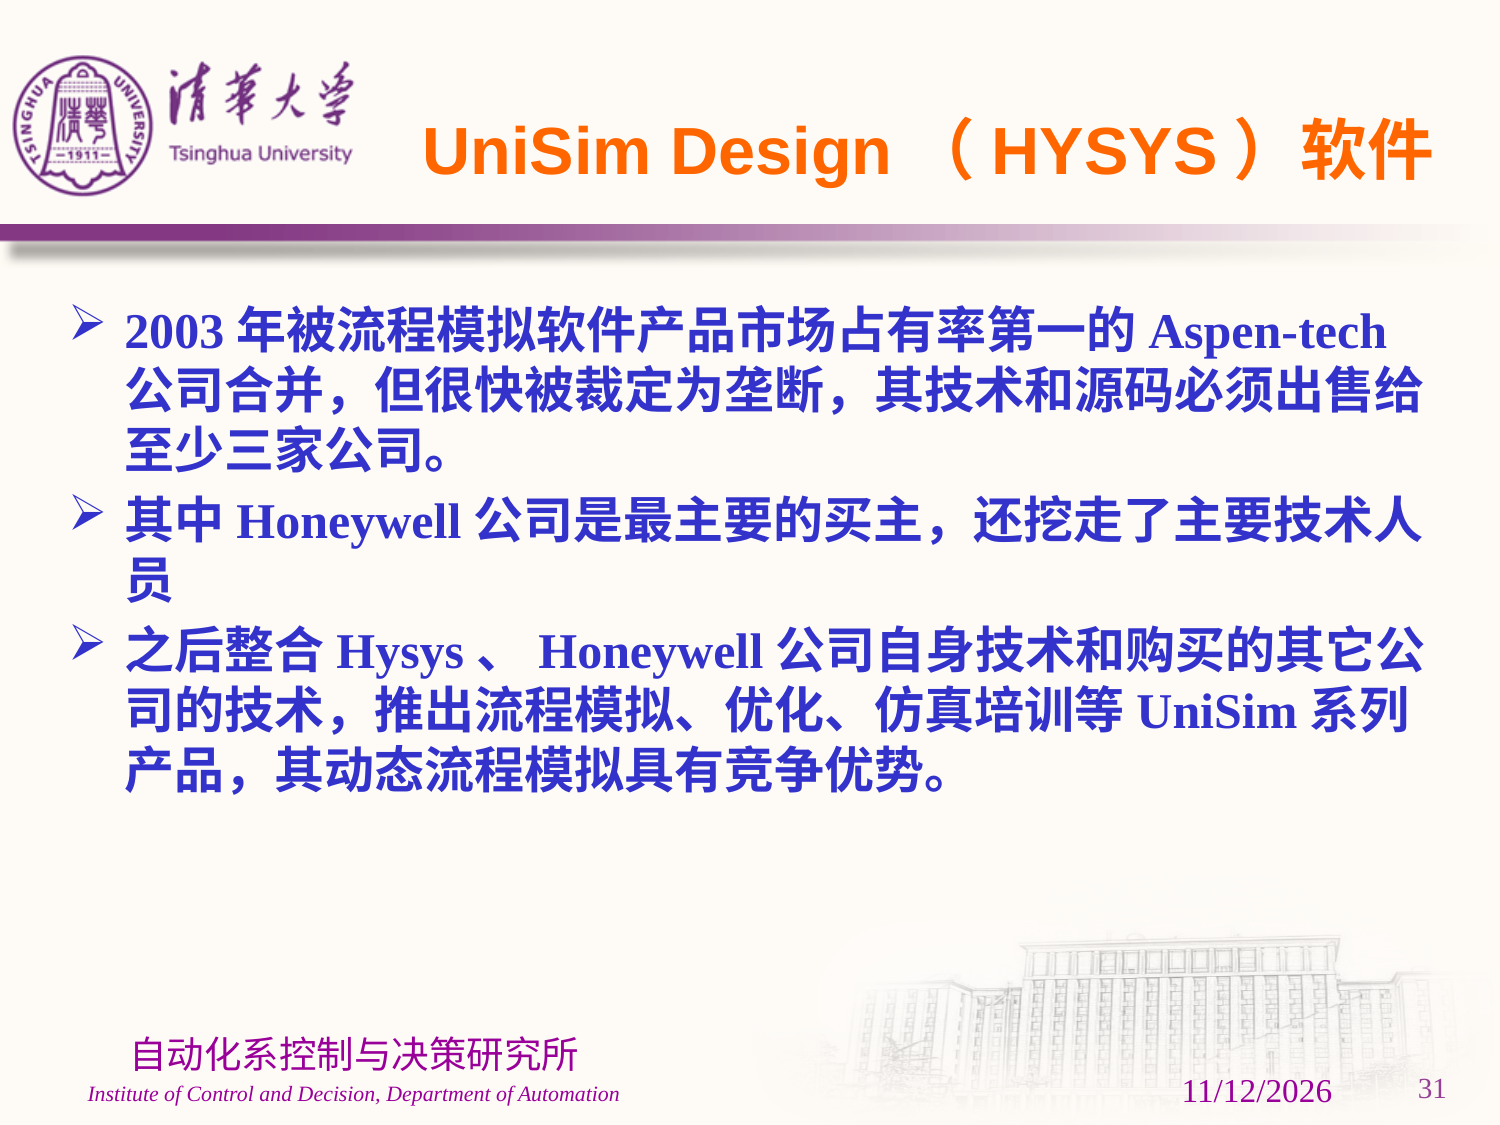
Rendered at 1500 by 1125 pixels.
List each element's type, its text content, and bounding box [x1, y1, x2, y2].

list 2003年被流程模拟软件产品市场占有率第一的Aspen-tech公司合并，但很快被裁定为垄断，其技术和源码必须出售给至少三家公司。 其中Honeywell公司是最主要的买主，还挖走了主要技术人员 之后整合Hysys、Honeywell公司自身技术和购买的其它公司的技术，推出流程模拟、优化、仿真培训等UniSim系列产品，其动态流程模拟具有竞争优势。 [53, 290, 1454, 941]
picture [0, 224, 1500, 268]
title UniSim Design（HYSYS）软件 [372, 66, 1485, 229]
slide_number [1163, 1061, 1351, 1118]
picture [11, 54, 361, 198]
slide_number 31 [1352, 1061, 1463, 1118]
